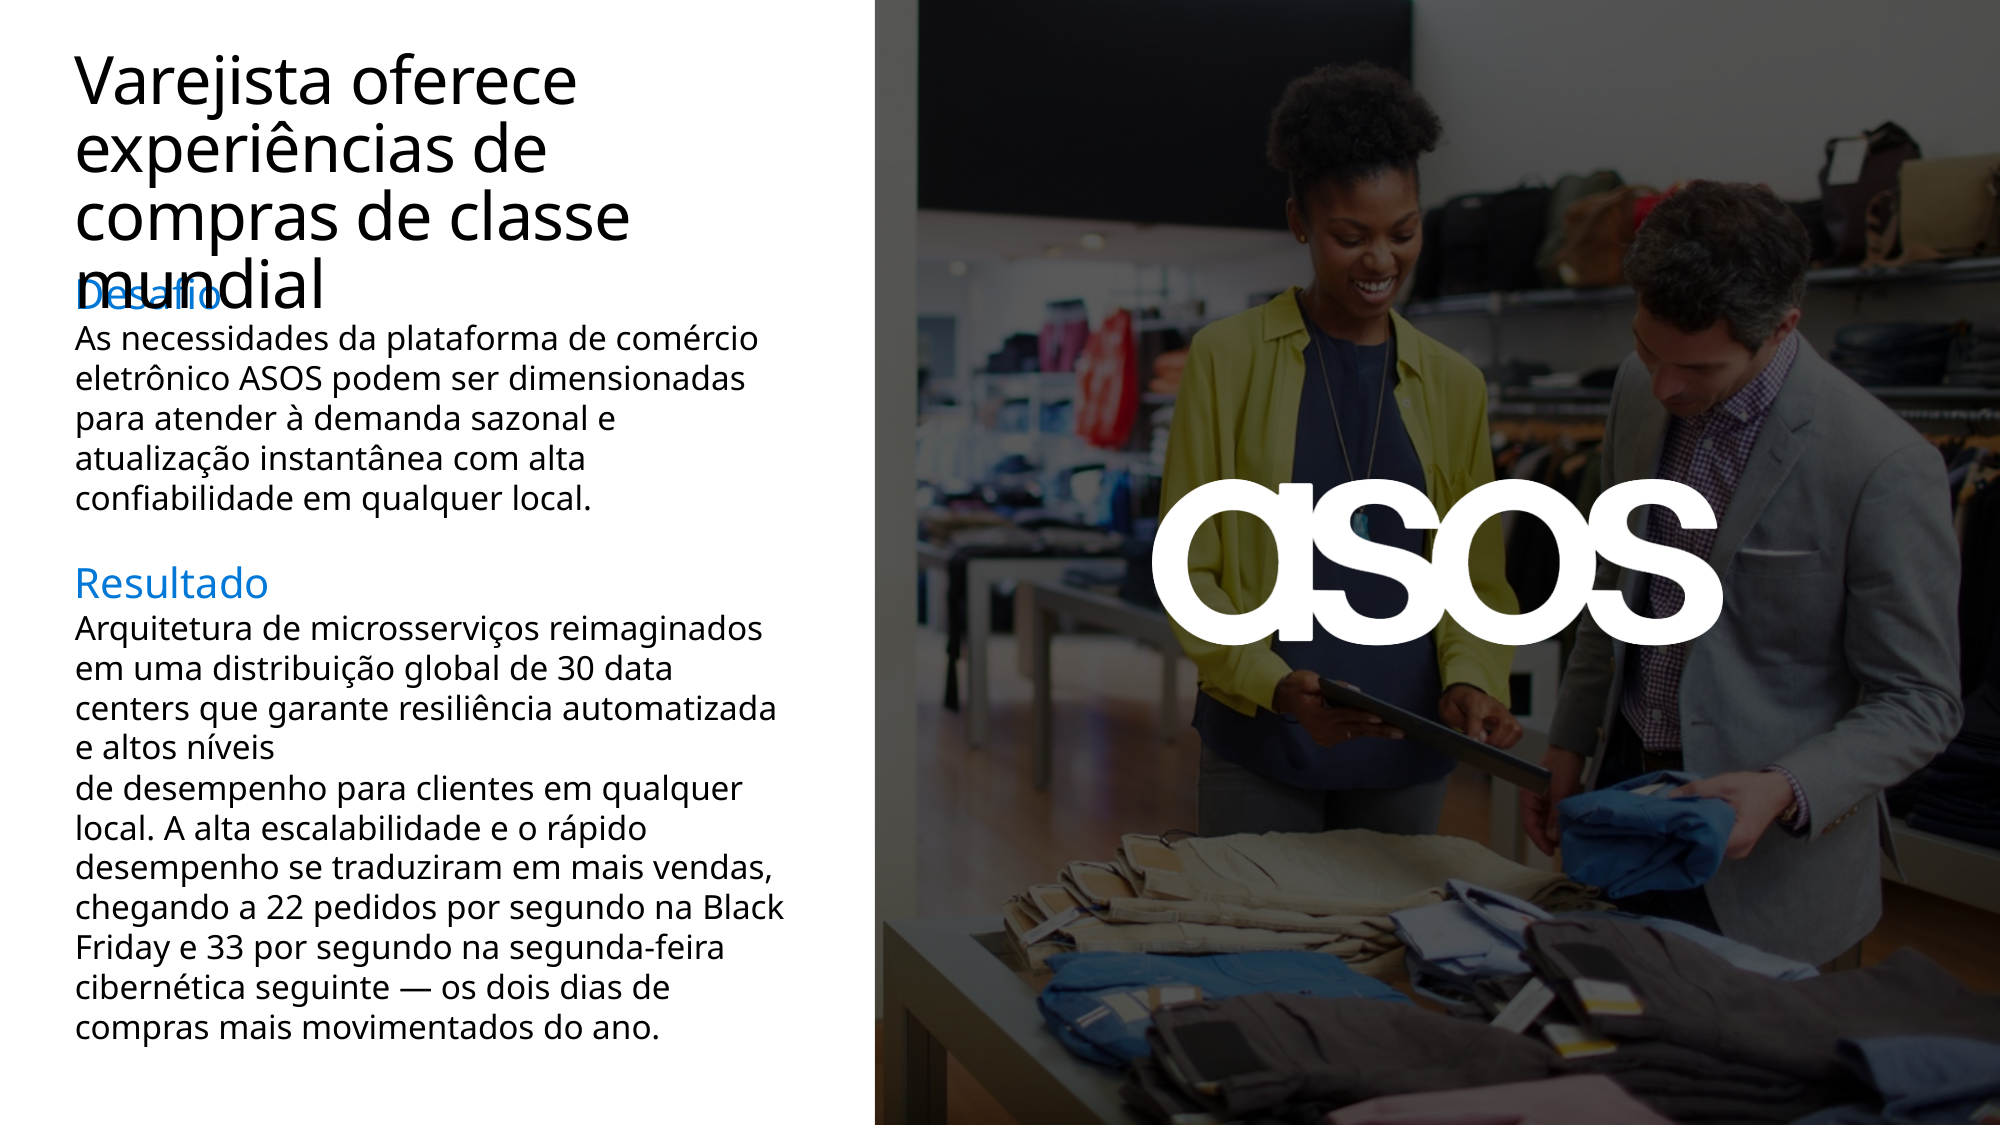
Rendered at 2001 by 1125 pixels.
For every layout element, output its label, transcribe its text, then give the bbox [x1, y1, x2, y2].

picture [874, 0, 2000, 1125]
text_box Varejista oferece experiências de compras de classe mundial [74, 50, 828, 322]
text_box Desafio As necessidades da plataforma de comércio eletrônico ASOS podem ser dimensionadas para atender à demanda sazonal e atualização instantânea com alta confiabilidade em qualquer local. Resultado Arquitetura de microsserviços reimaginados em uma distribuição global de 30 data centers que garante resiliência automatizada e altos níveis de desempenho para clientes em qualquer local. A alta escalabilidade e o rápido desempenho se traduziram em mais vendas, chegando a 22 pedidos por segundo na Black Friday e 33 por segundo na segunda-feira cibernética seguinte — os dois dias de compras mais movimentados do ano. [74, 322, 795, 1054]
